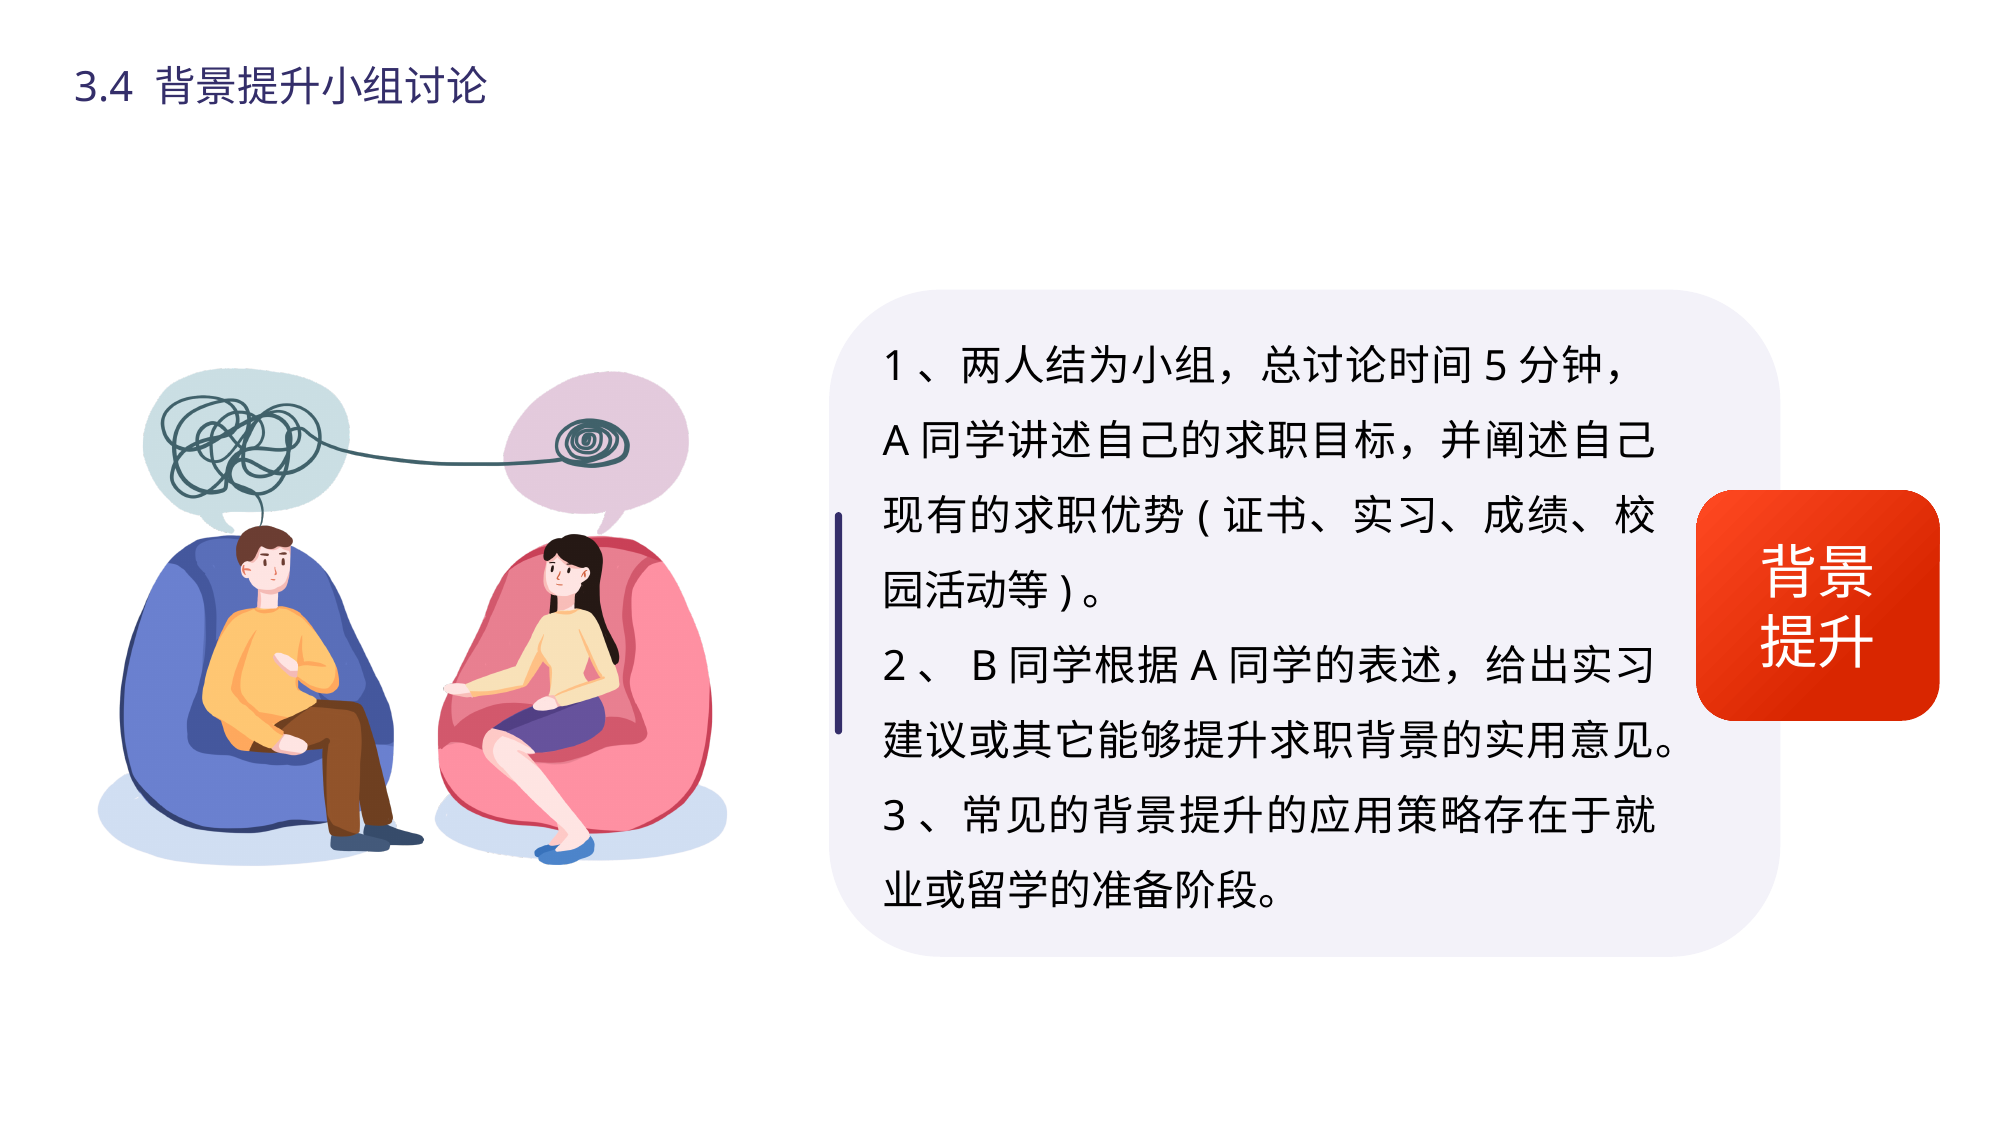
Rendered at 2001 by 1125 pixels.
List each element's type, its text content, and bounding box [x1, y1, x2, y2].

picture [57, 340, 780, 916]
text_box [829, 289, 1781, 957]
text_box 背景 提升 [1781, 489, 1941, 722]
text_box 3.4 背景提升小组讨论 [59, 52, 504, 118]
